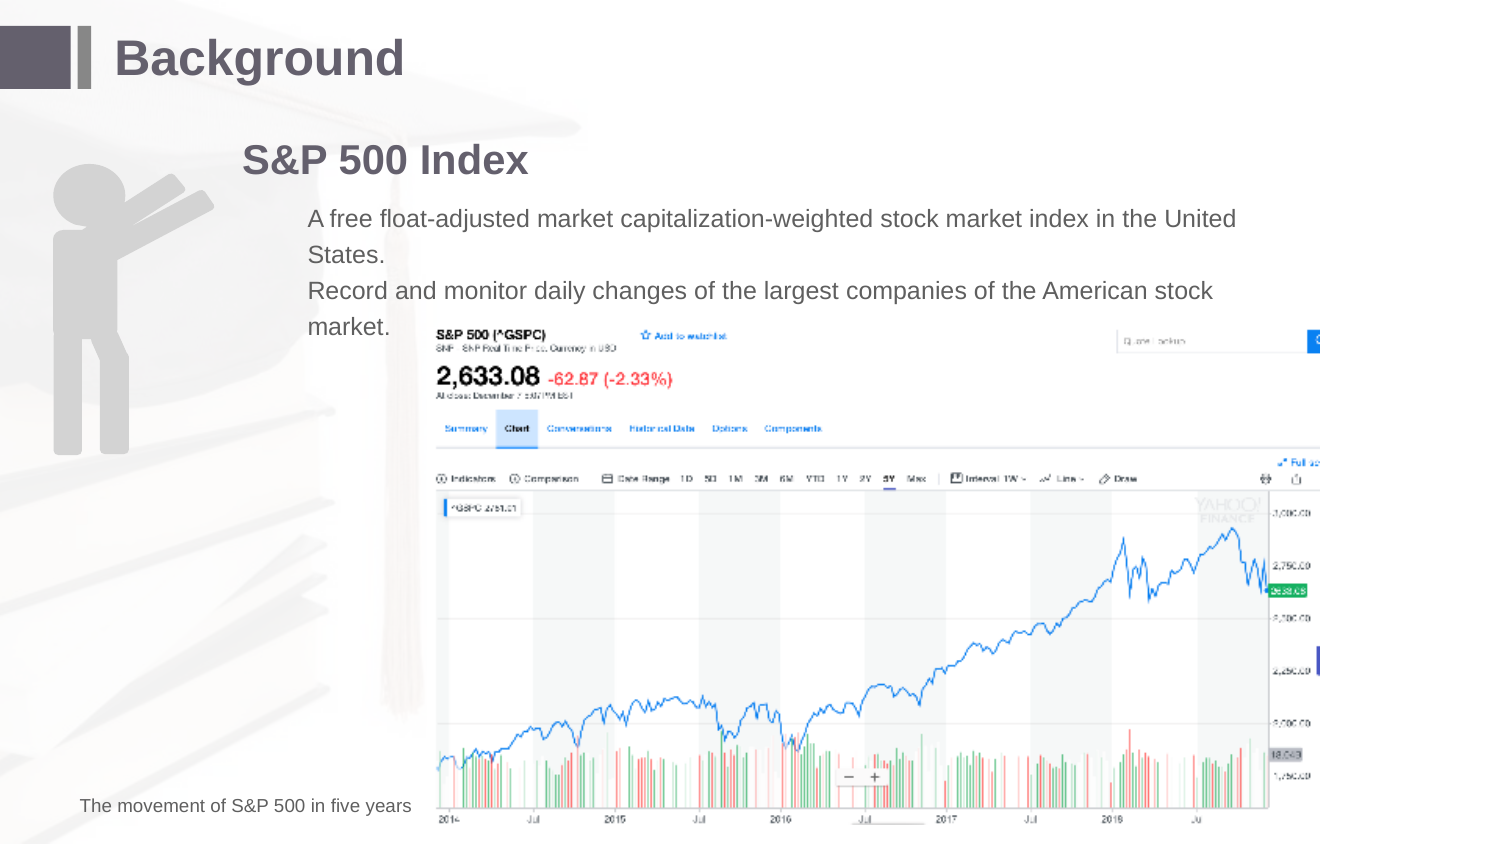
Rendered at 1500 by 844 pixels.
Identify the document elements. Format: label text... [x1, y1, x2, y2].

title Background [103, 11, 1439, 93]
text_box A free float-adjusted market capitalization-weighted stock market index in the United States. Record and monitor daily changes of the largest companies of the American stock market. [307, 196, 1267, 363]
text_box [230, 150, 766, 218]
text_box The movement of S&P 500 in five years [64, 786, 427, 824]
text_box S&P 500 Index [242, 117, 778, 184]
text_box [51, 162, 216, 457]
picture [427, 327, 1320, 825]
